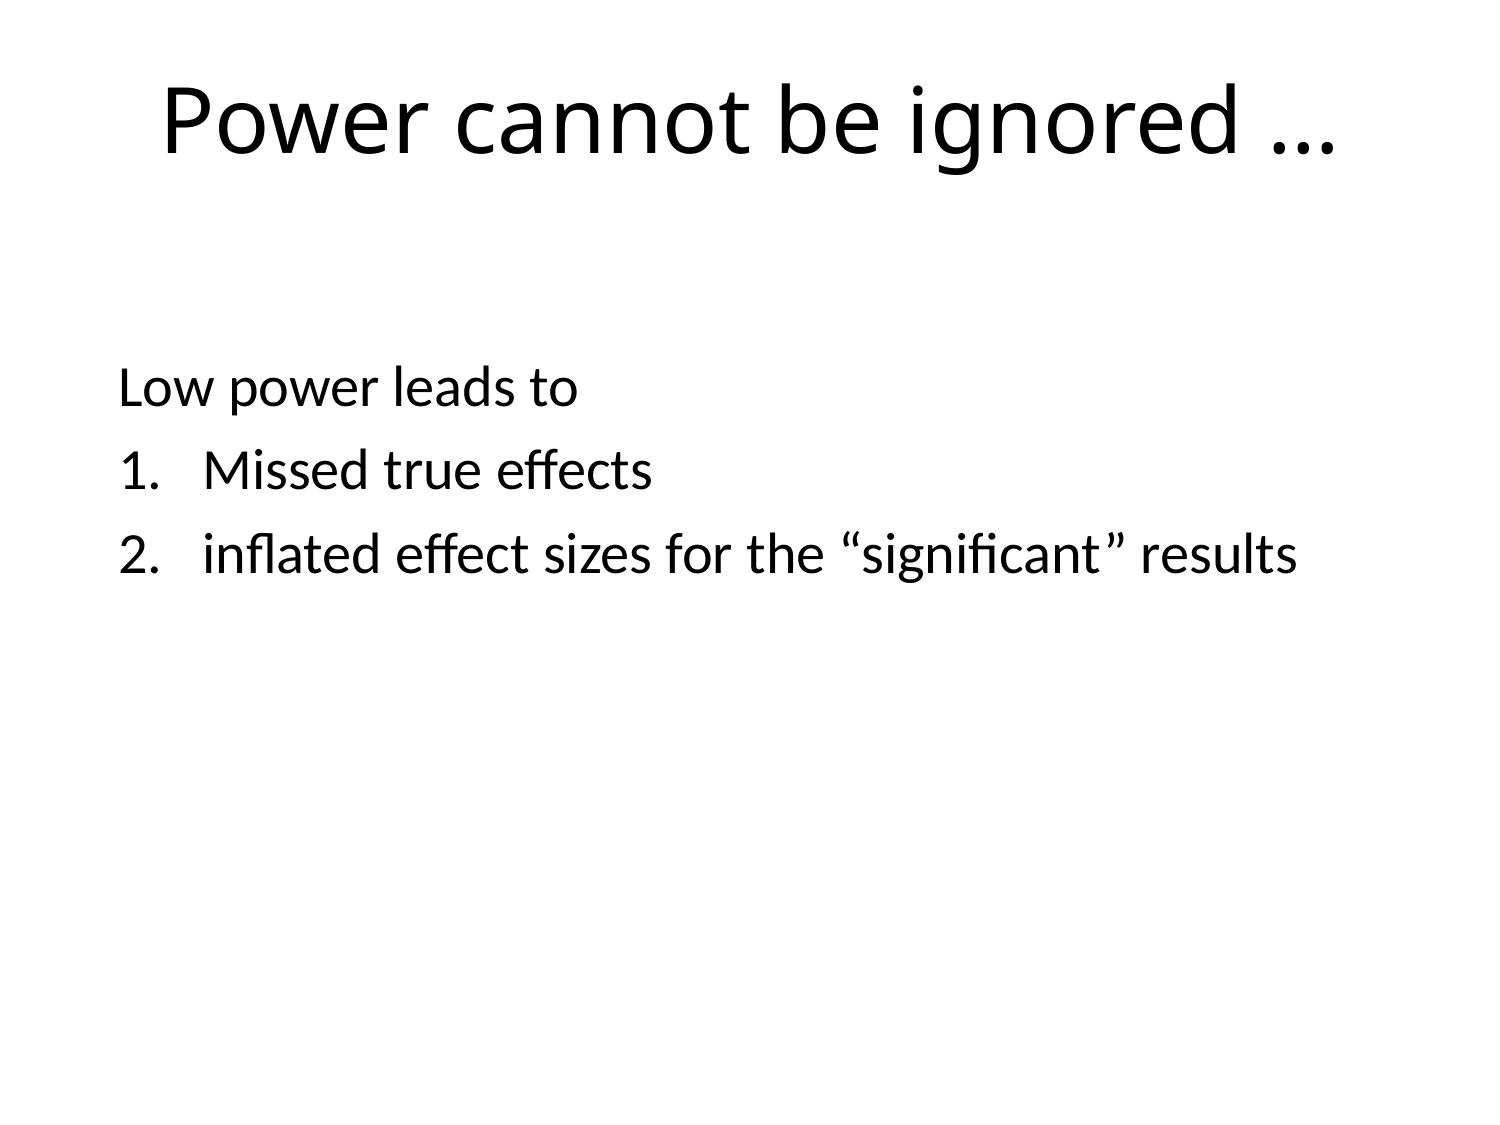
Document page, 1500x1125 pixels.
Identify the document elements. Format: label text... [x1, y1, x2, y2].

title Power cannot be ignored … [103, 15, 1397, 234]
list Low power leads to Missed true effects inflated effect sizes for the “significant” results [103, 257, 1379, 1085]
